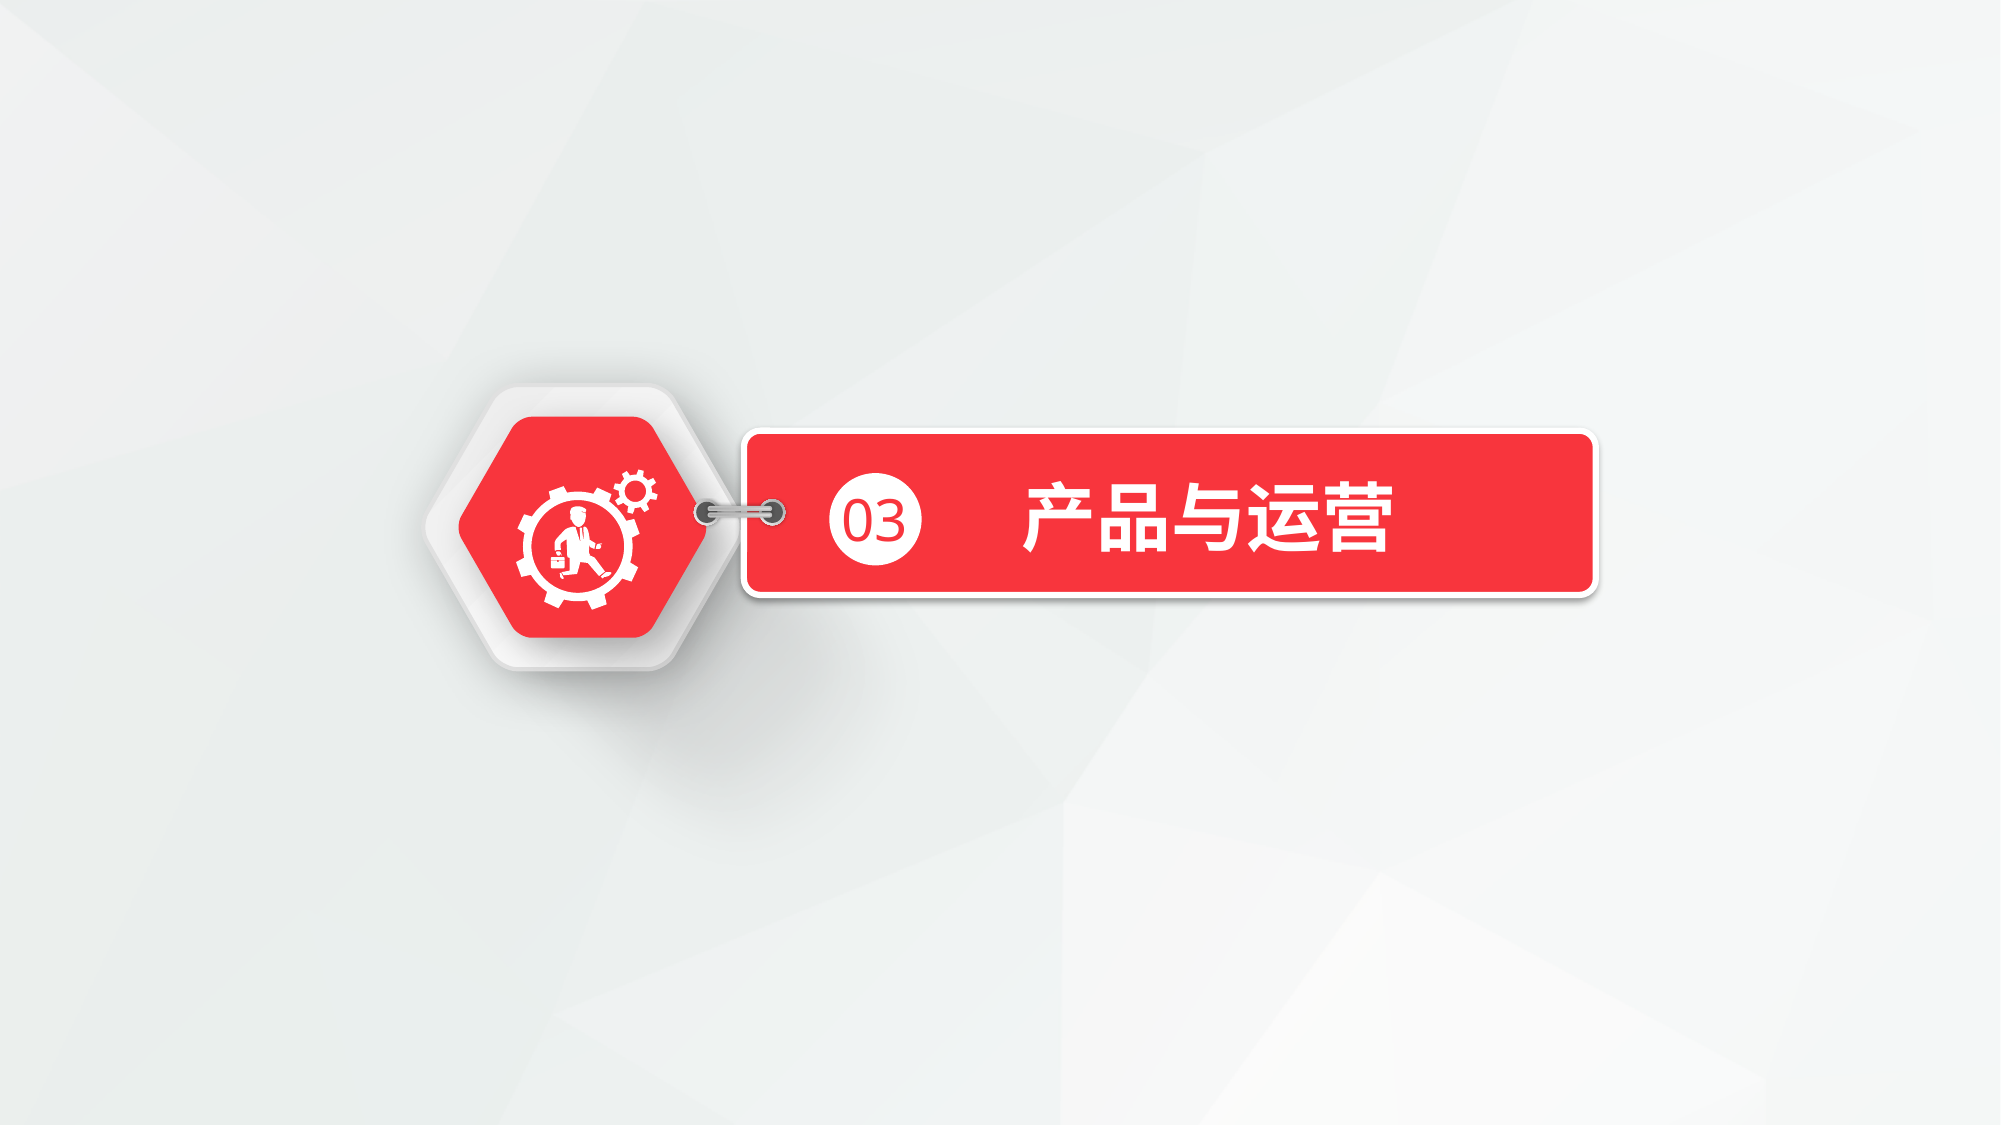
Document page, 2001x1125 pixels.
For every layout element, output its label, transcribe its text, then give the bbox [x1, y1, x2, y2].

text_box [693, 499, 720, 526]
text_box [759, 499, 786, 526]
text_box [825, 472, 925, 566]
picture [0, 0, 2001, 1125]
text_box 产品与运营 [921, 462, 1497, 568]
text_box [421, 341, 876, 908]
text_box [879, 427, 1599, 599]
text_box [708, 506, 772, 518]
